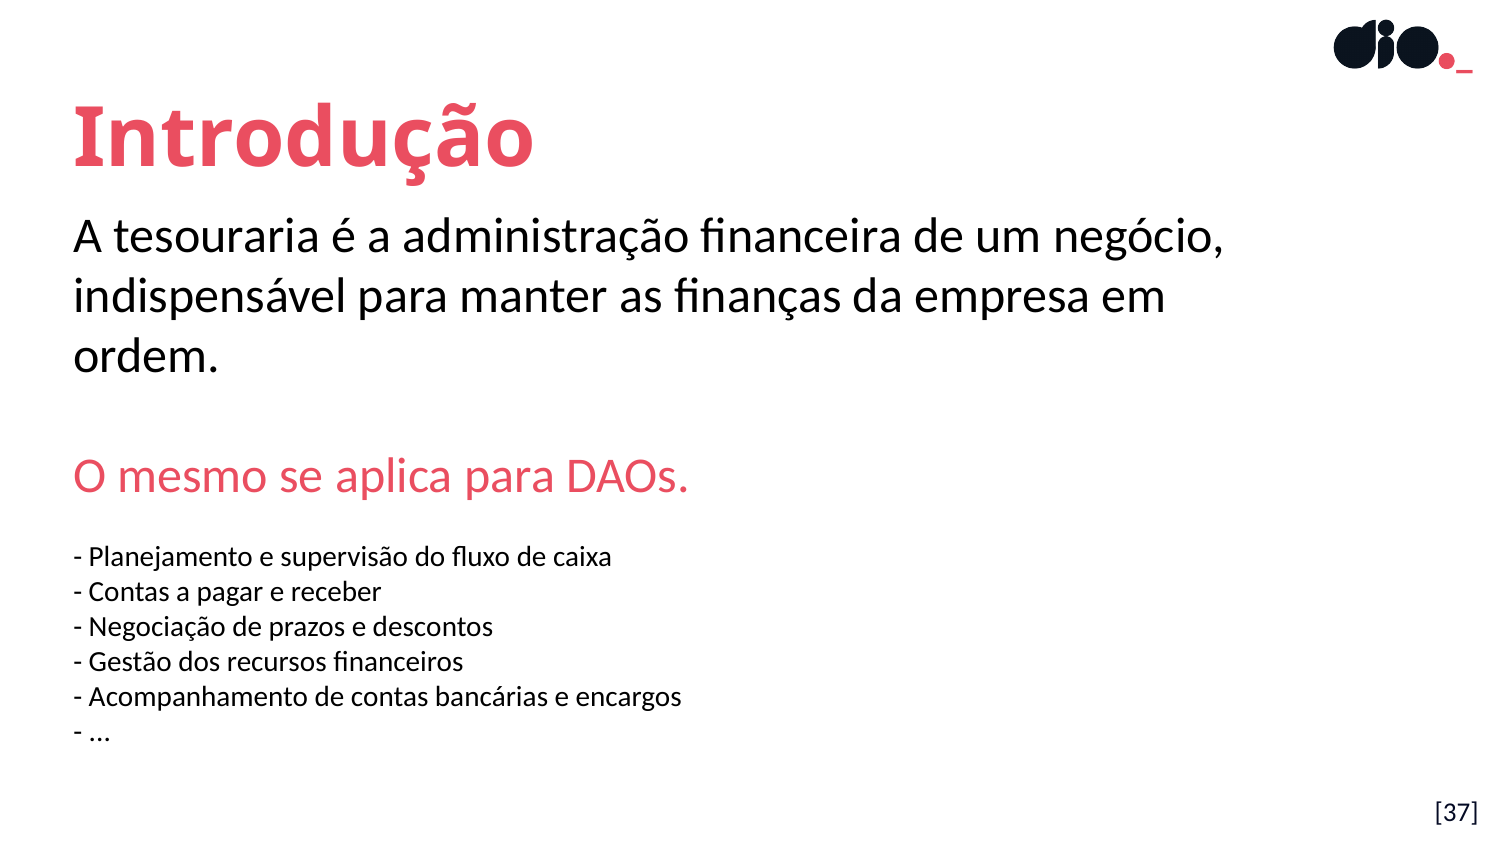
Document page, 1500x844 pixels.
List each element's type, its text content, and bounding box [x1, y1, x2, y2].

text_box Introdução [58, 56, 1374, 196]
text_box A tesouraria é a administração financeira de um negócio, indispensável para manter as finanças da empresa em ordem. O mesmo se aplica para DAOs. - Planejamento e supervisão do fluxo de caixa - Contas a pagar e receber - Negociação de prazos e descontos - Gestão dos recursos financeiros - Acompanhamento de contas bancárias e encargos - ... [58, 195, 1306, 755]
slide_number [37] [1403, 779, 1494, 844]
picture [1333, 19, 1473, 74]
